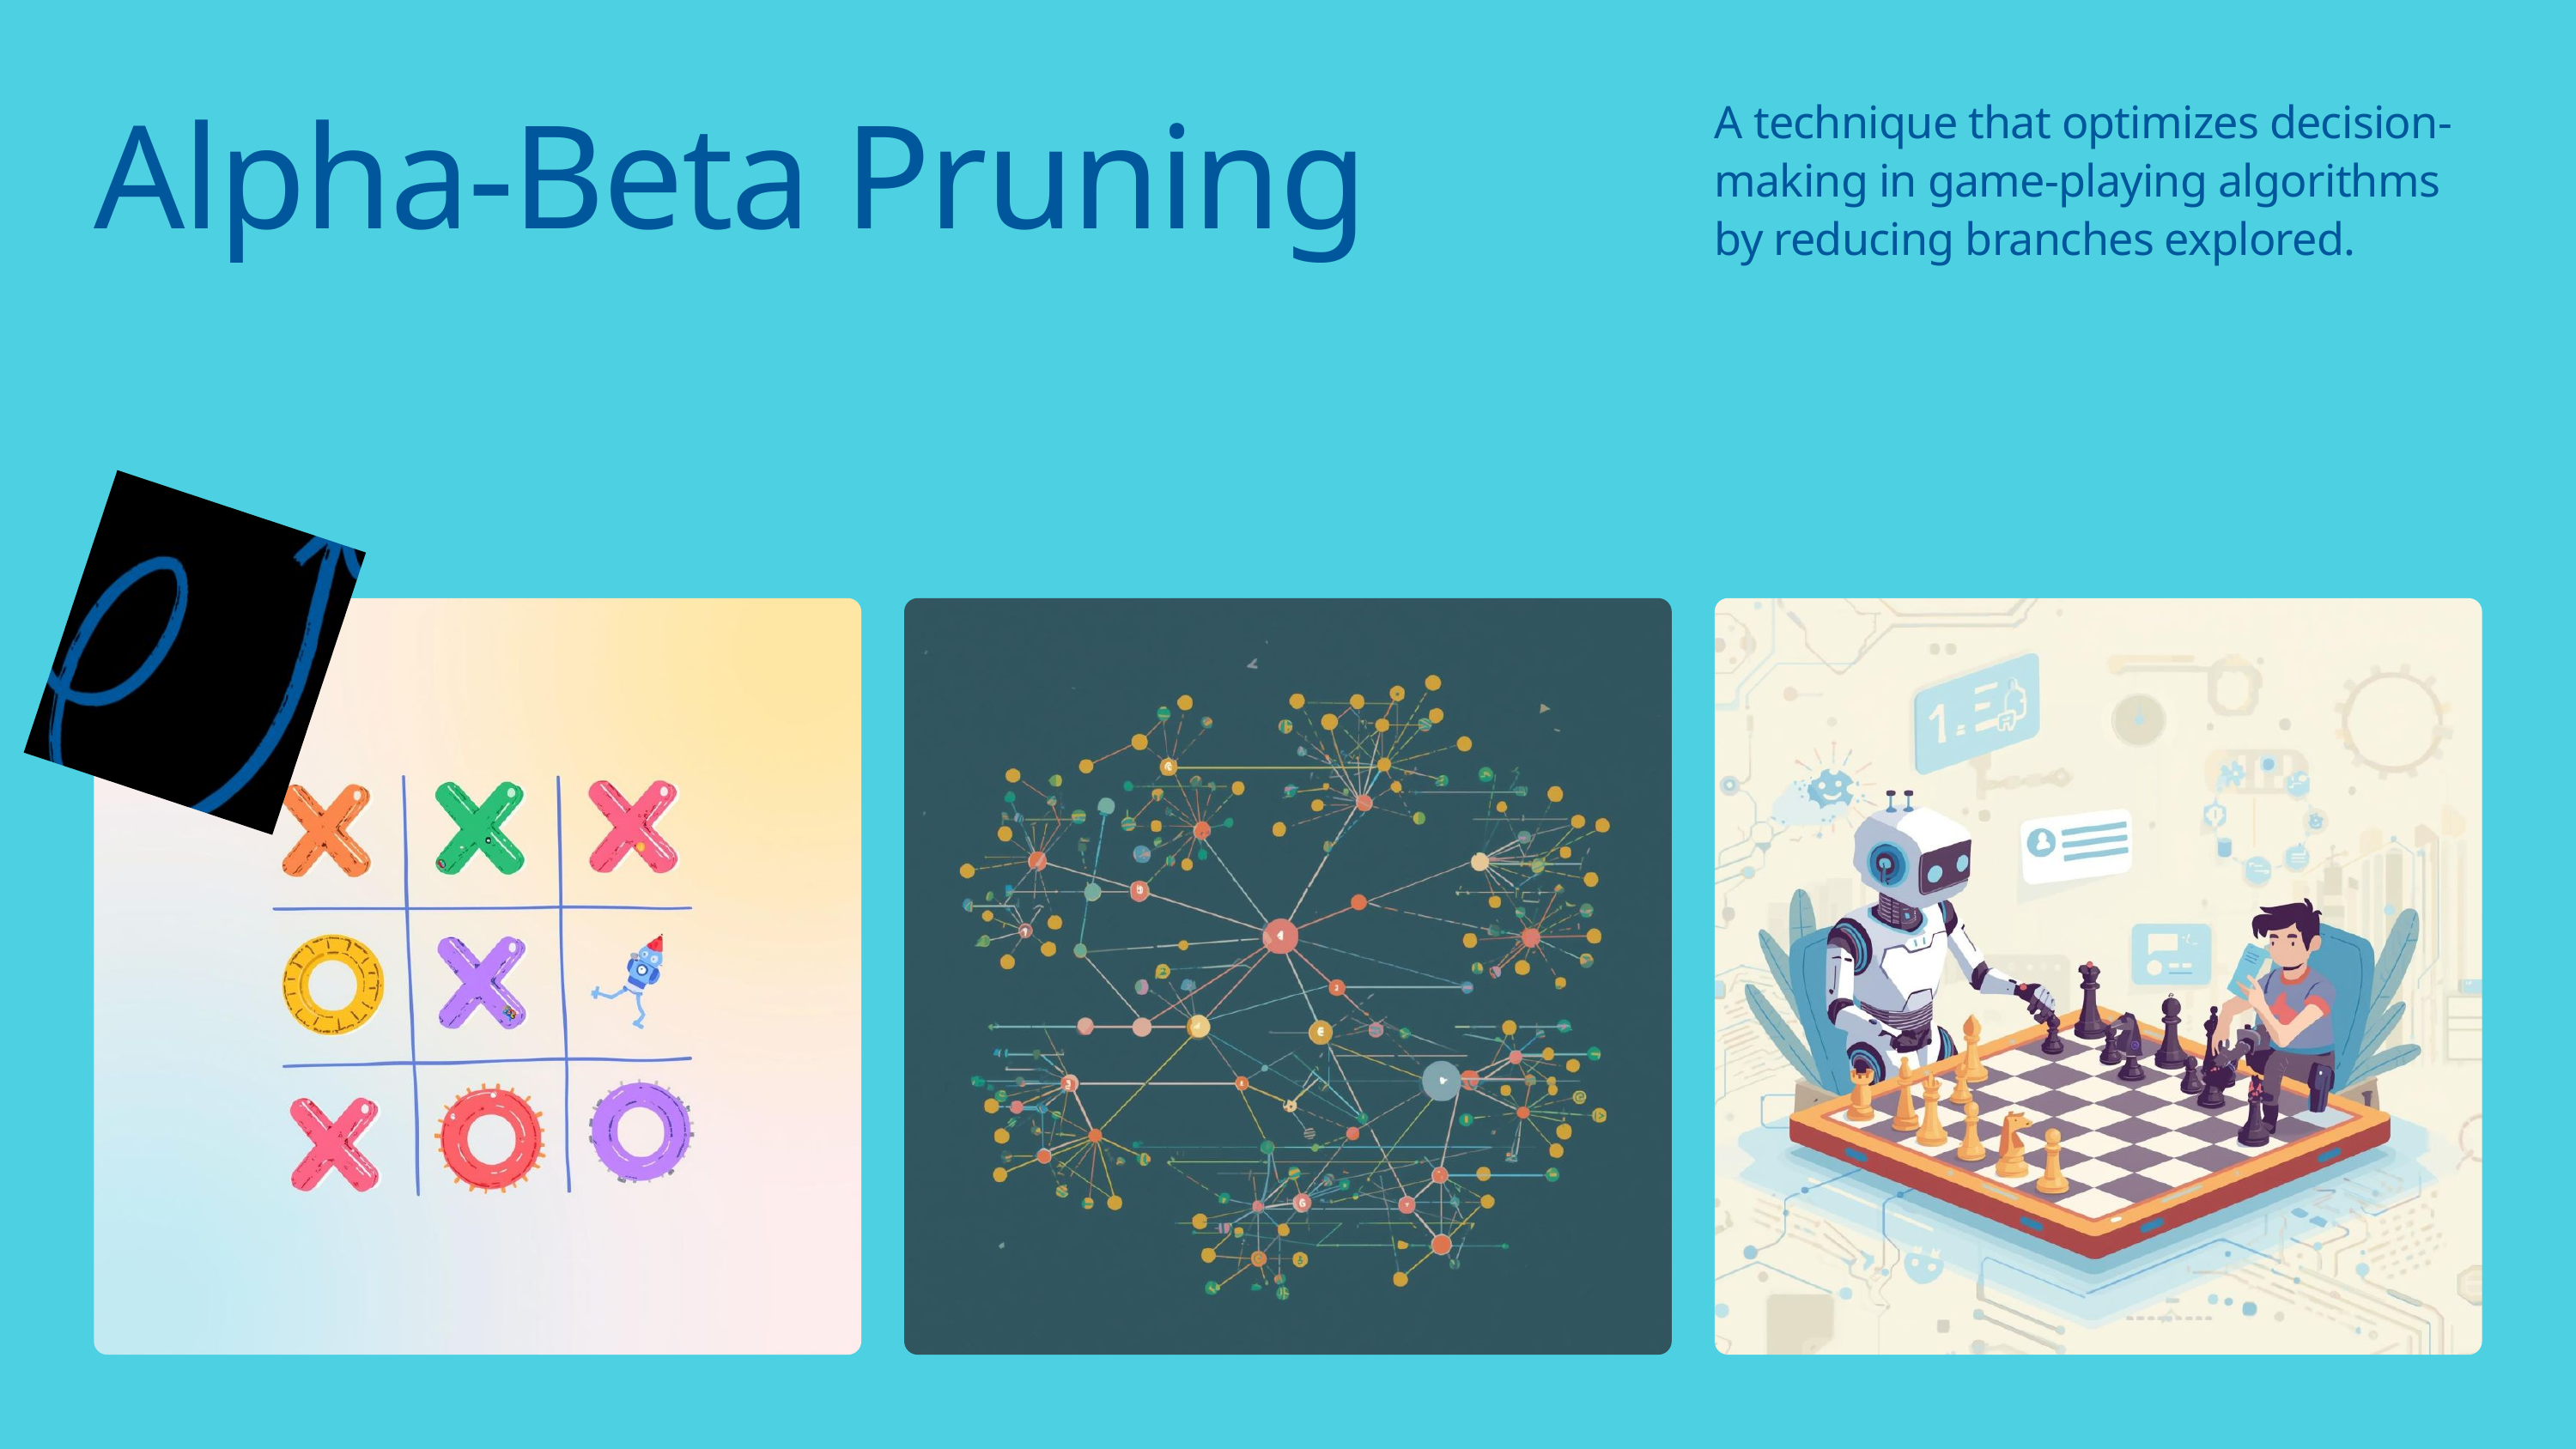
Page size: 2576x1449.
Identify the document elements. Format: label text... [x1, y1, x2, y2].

text_box A technique that optimizes decision-making in game-playing algorithms by reducing branches explored. [1714, 89, 2482, 264]
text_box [1714, 597, 2482, 1355]
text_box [94, 597, 862, 1355]
text_box [23, 470, 367, 774]
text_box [903, 597, 1673, 1355]
text_box Alpha-Beta Pruning [94, 113, 1469, 258]
